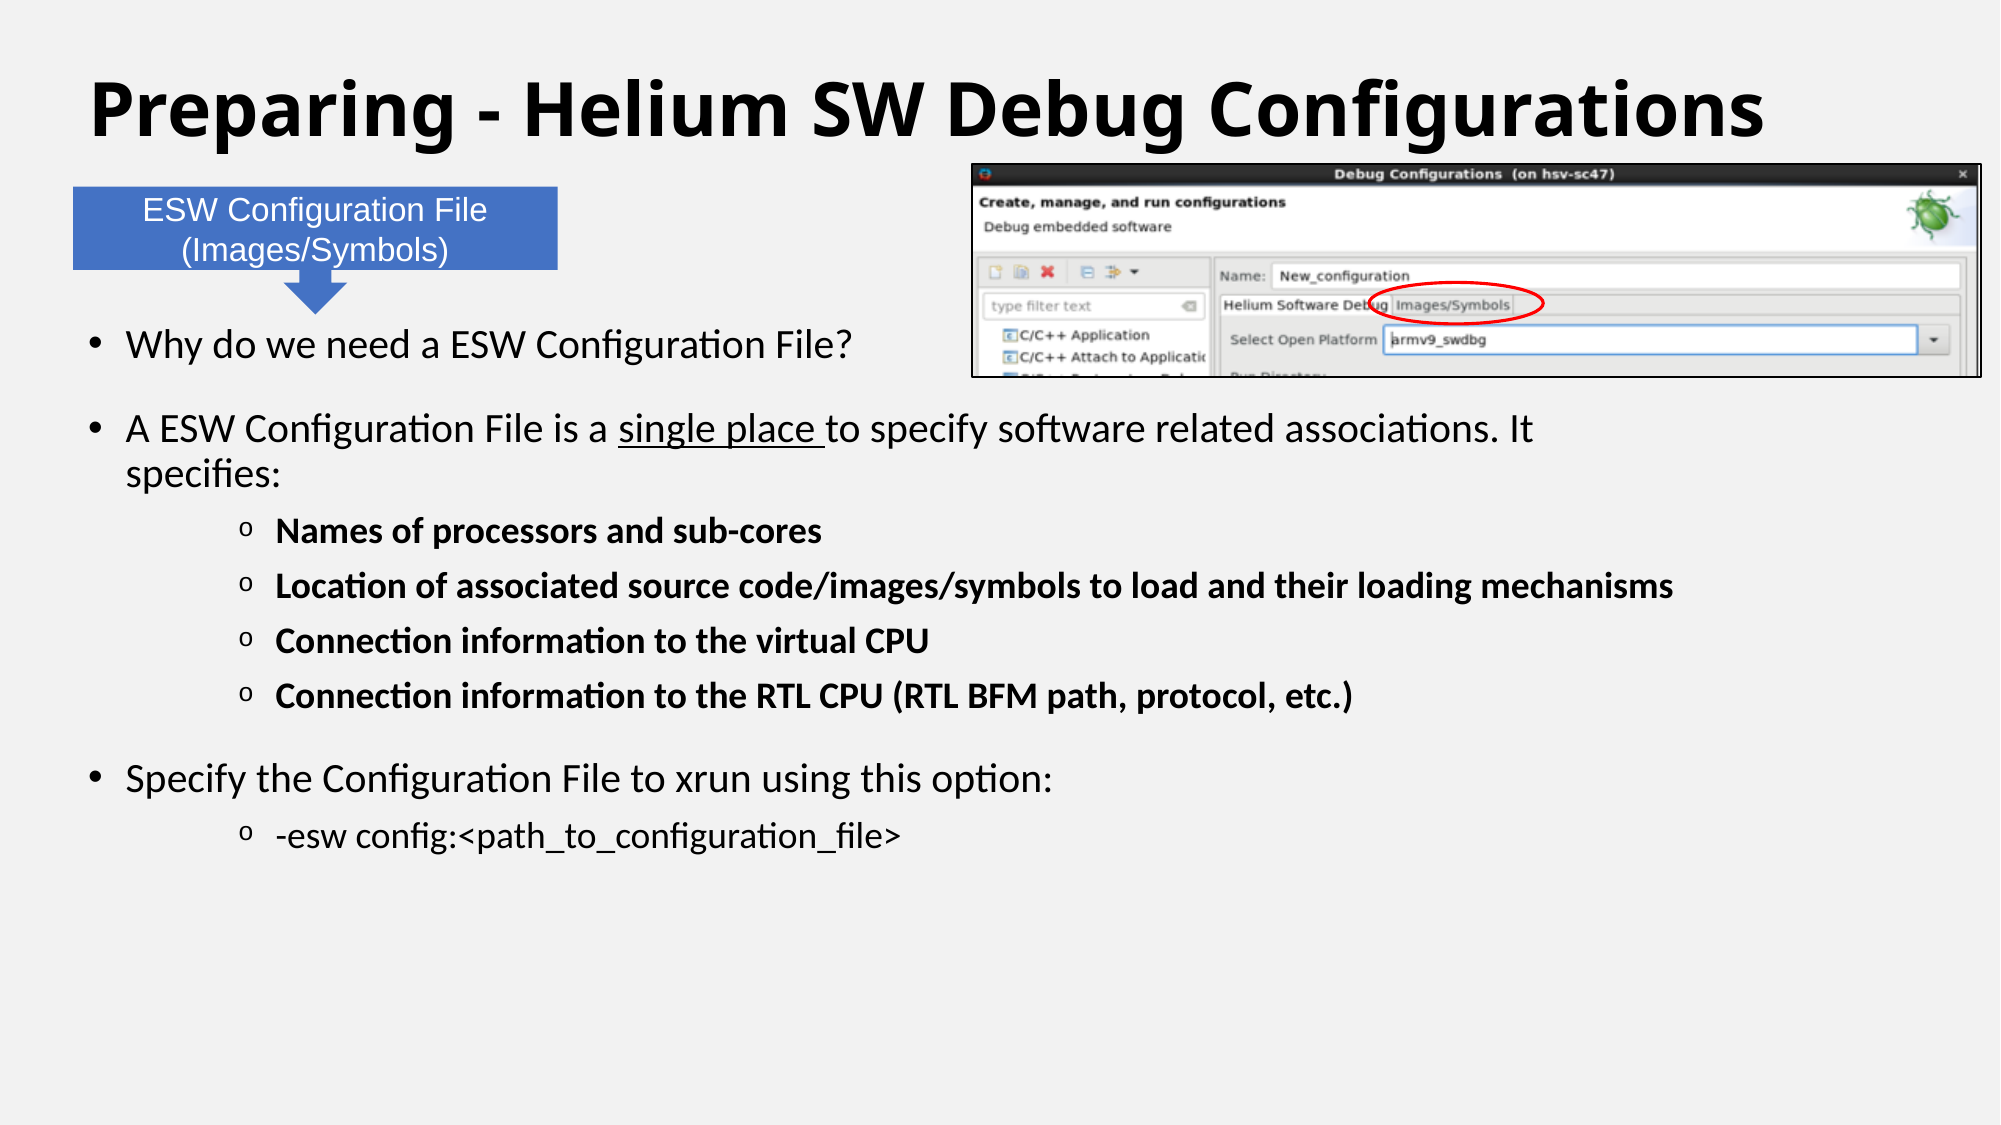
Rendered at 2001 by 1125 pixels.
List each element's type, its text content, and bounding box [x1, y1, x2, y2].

list Why do we need a ESW Configuration File? A ESW Configuration File is a single place to specify software related associations. It specifies: Names of processors and sub-cores Location of associated source code/images/symbols to load and their loading mechanisms Connection information to the virtual CPU Connection information to the RTL CPU (RTL BFM path, protocol, etc.) Specify the Configuration File to xrun using this option: -esw config:<path_to_configuration_file> [73, 314, 1694, 948]
title Preparing - Helium SW Debug Configurations [73, 59, 1929, 165]
text_box ESW Configuration File (Images/Symbols) [72, 185, 559, 317]
picture [973, 164, 1980, 376]
